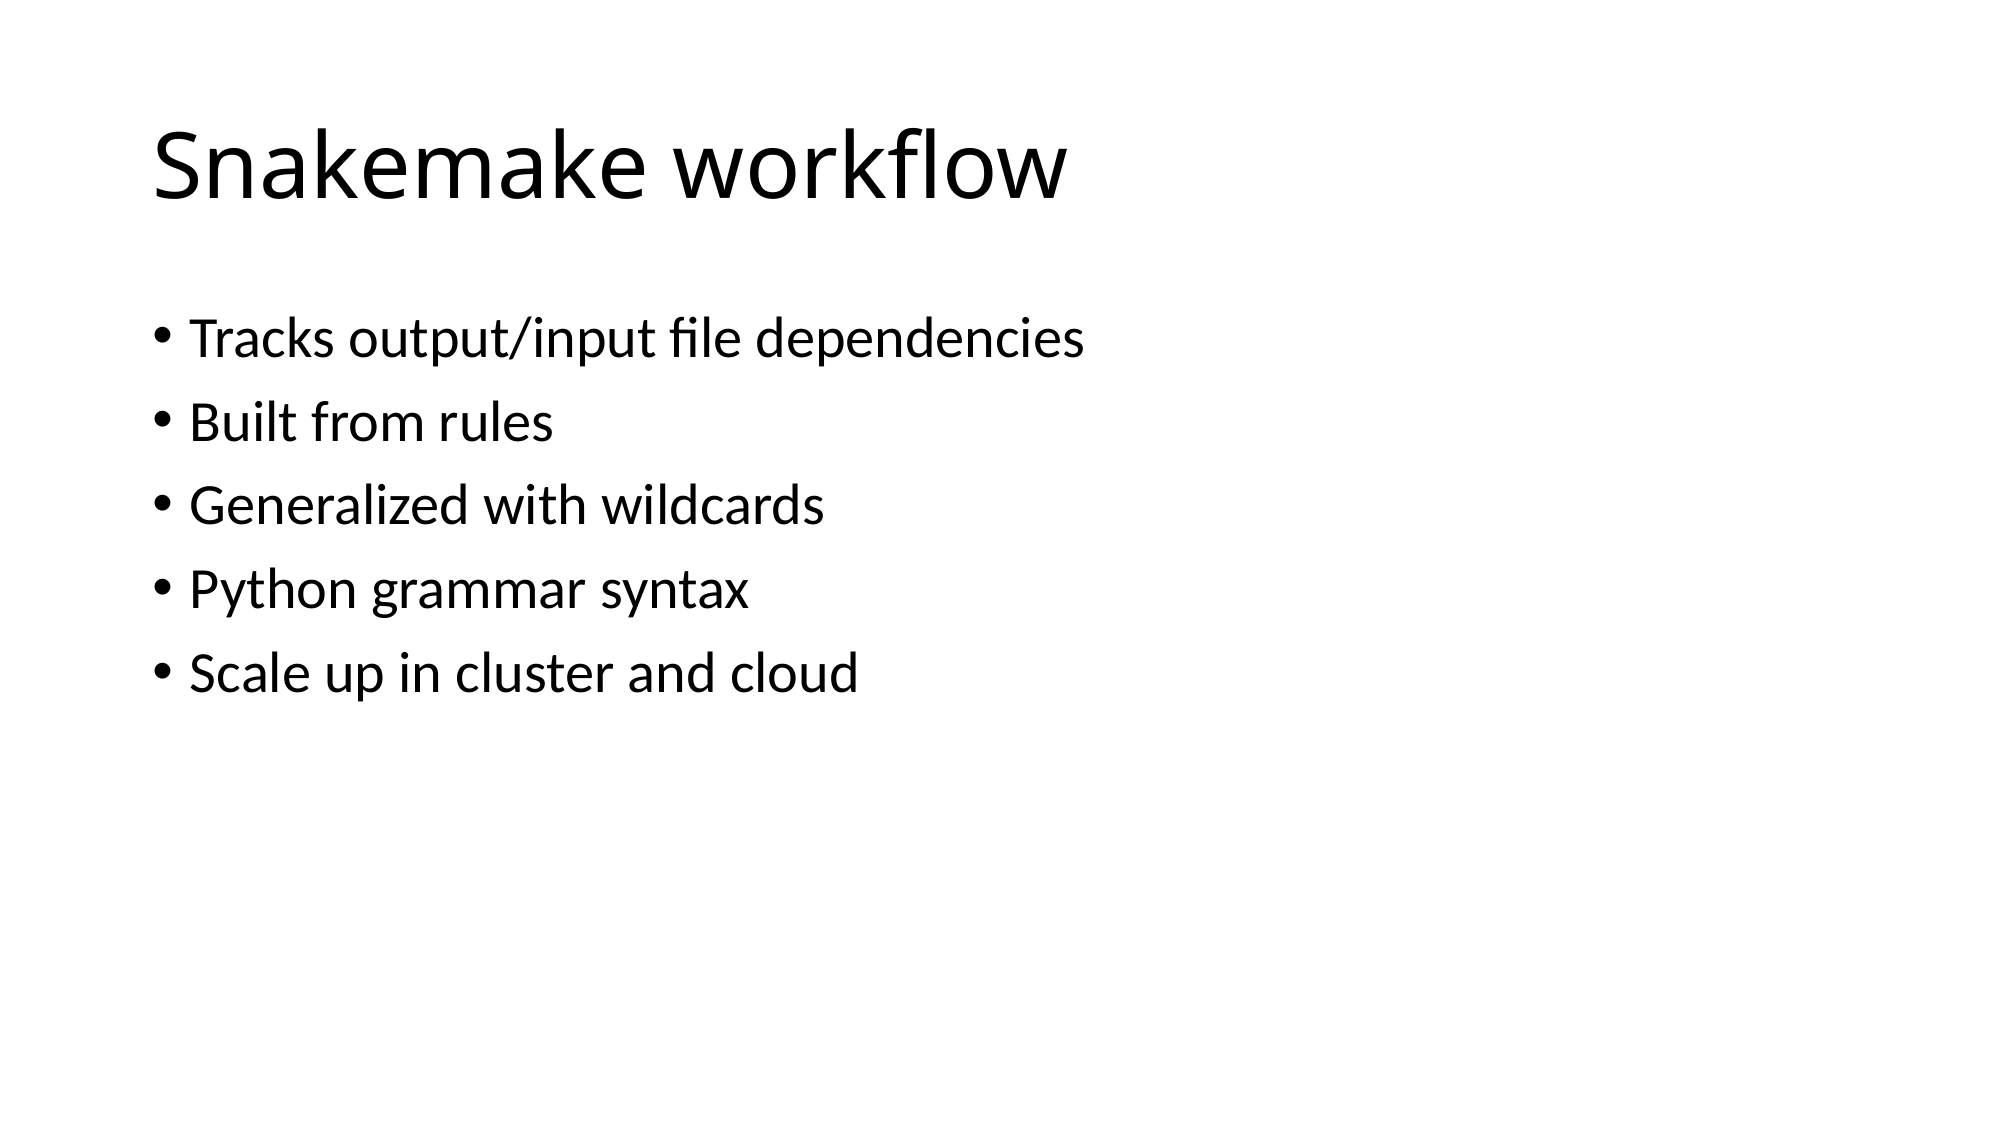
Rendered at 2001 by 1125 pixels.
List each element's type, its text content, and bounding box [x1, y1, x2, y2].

title Snakemake workflow [137, 59, 1863, 278]
list Tracks output/input file dependencies Built from rules Generalized with wildcards Python grammar syntax Scale up in cluster and cloud [137, 299, 1863, 1014]
